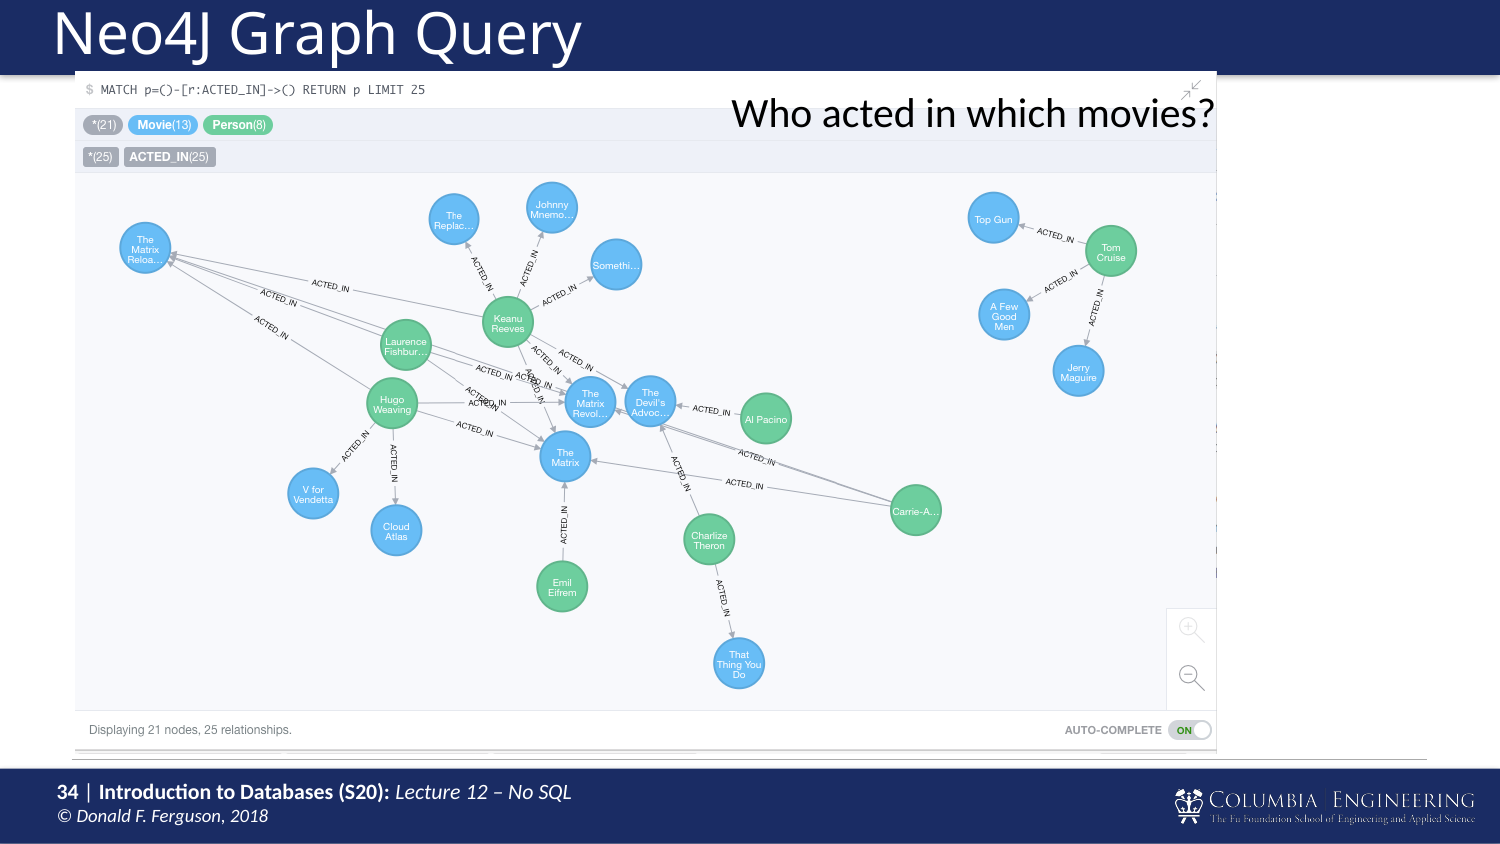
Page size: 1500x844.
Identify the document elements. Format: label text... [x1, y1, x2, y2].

title Neo4J Graph Query [37, 0, 1396, 61]
picture [74, 71, 1217, 754]
